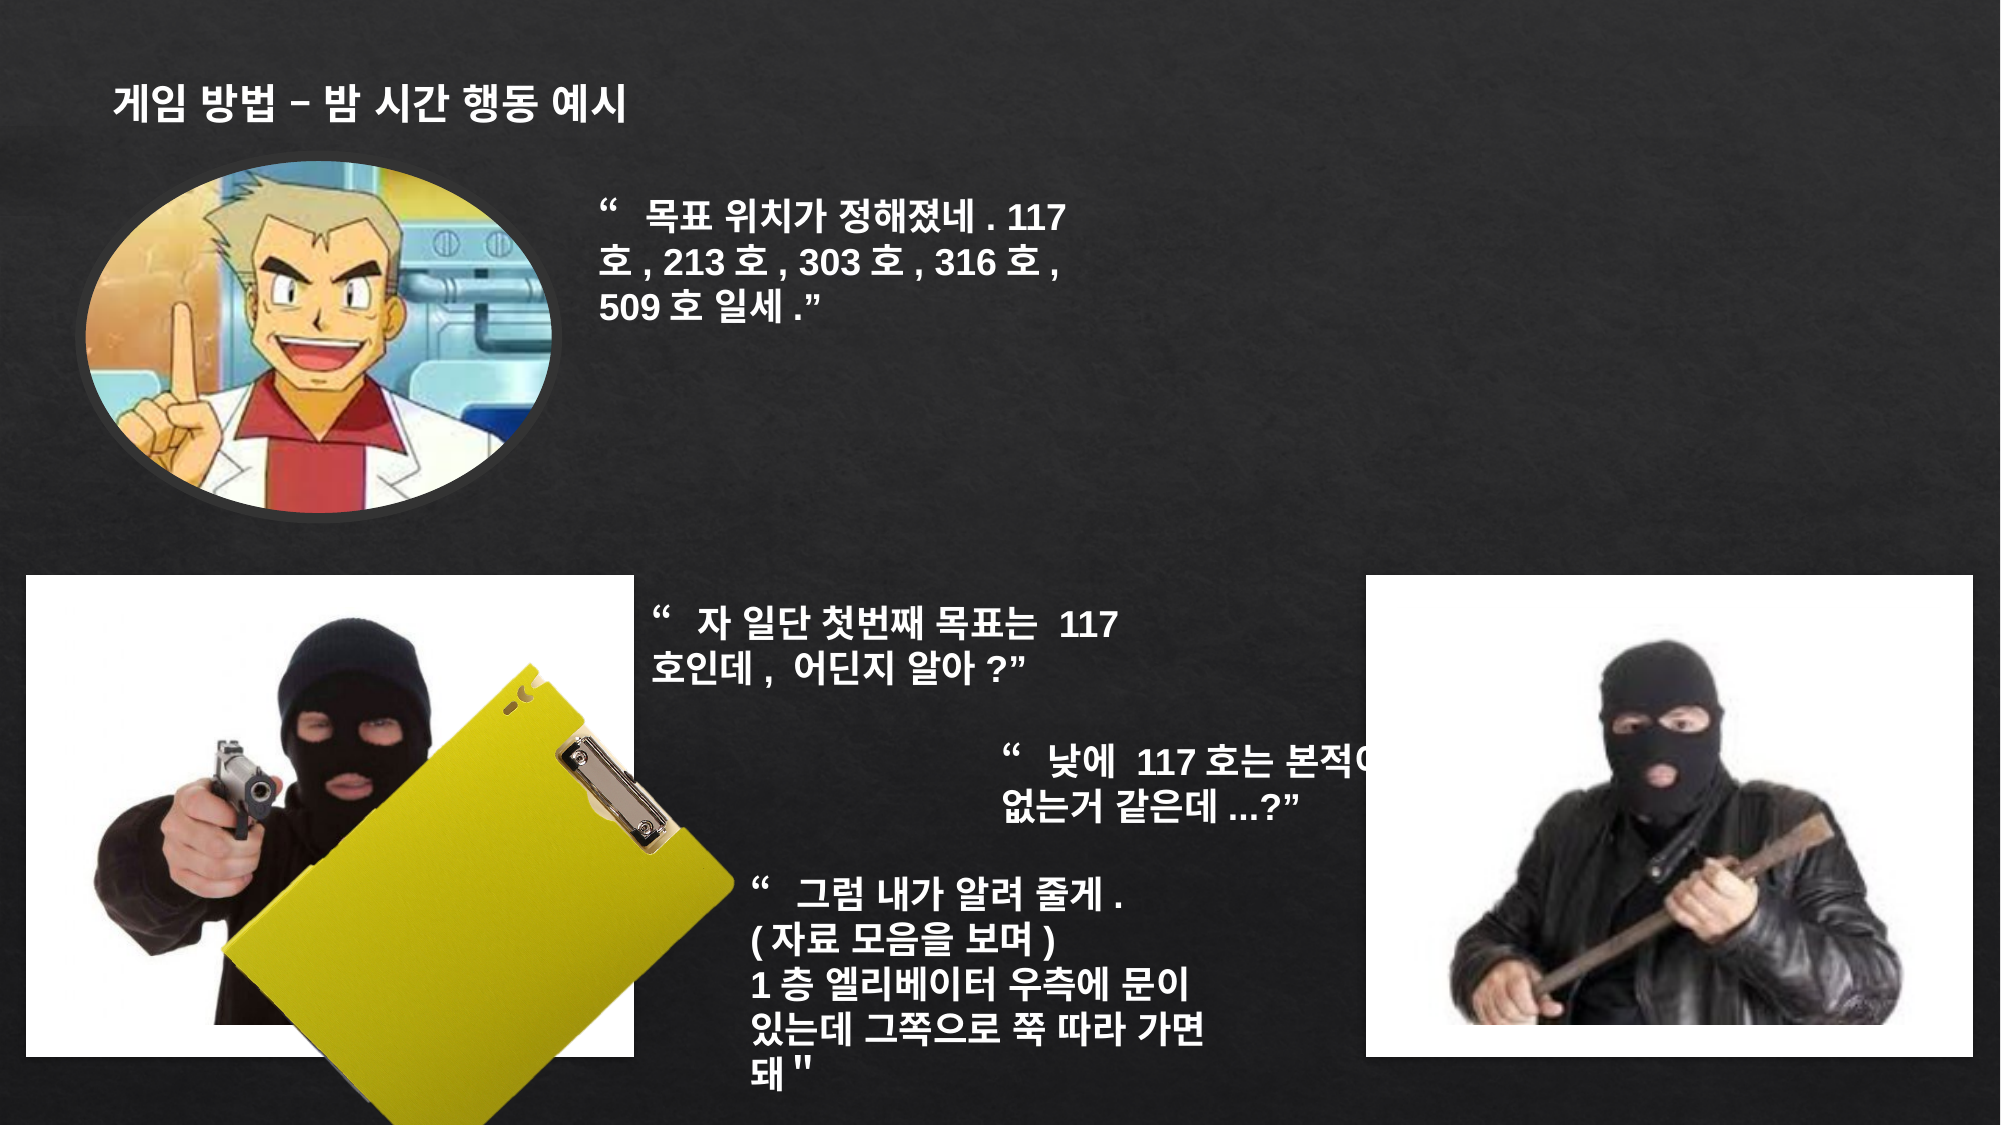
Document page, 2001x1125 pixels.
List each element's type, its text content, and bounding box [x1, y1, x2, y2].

text_box “자 일단 첫번째 목표는 117호인데, 어딘지 알아?” [636, 592, 1139, 698]
text_box “낮에 117호는 본적이 없는거 같은데...?” [986, 730, 1388, 836]
picture [57, 560, 778, 1125]
text_box “목표 위치가 정해졌네. 117호, 213호, 303호, 316호, 509호 일세.” [584, 185, 1087, 336]
picture [1396, 606, 1942, 1026]
text_box 게임 방법 – 밤 시간 행동 예시 [97, 70, 698, 135]
picture [80, 155, 558, 519]
text_box “그럼 내가 알려 줄게. (자료 모음을 보며) 1층 엘리베이터 우측에 문이 있는데 그쪽으로 쭉 따라 가면 돼＂ [740, 864, 1238, 1104]
